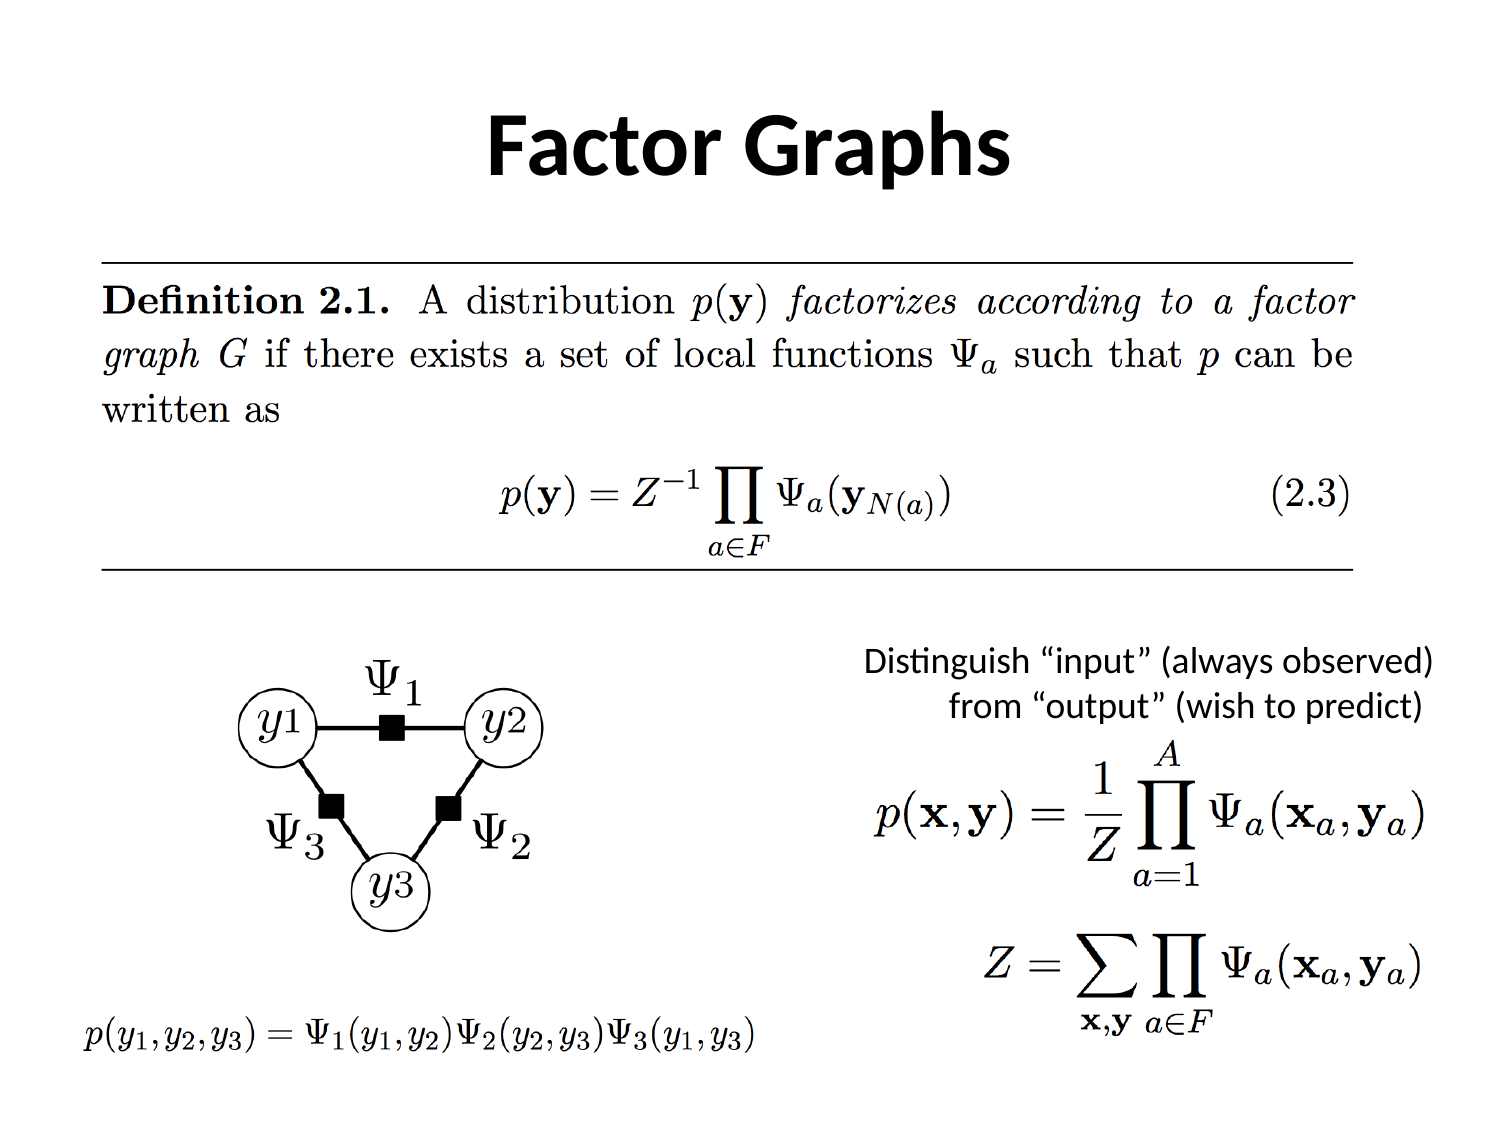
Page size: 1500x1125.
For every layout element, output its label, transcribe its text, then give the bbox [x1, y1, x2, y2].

picture [865, 729, 1426, 898]
text_box Distinguish “input” (always observed) from “output” (wish to predict) [849, 628, 1450, 733]
title Factor Graphs [75, 45, 1425, 233]
picture [76, 1003, 762, 1061]
picture [89, 253, 1361, 578]
picture [181, 635, 607, 967]
picture [979, 919, 1426, 1044]
